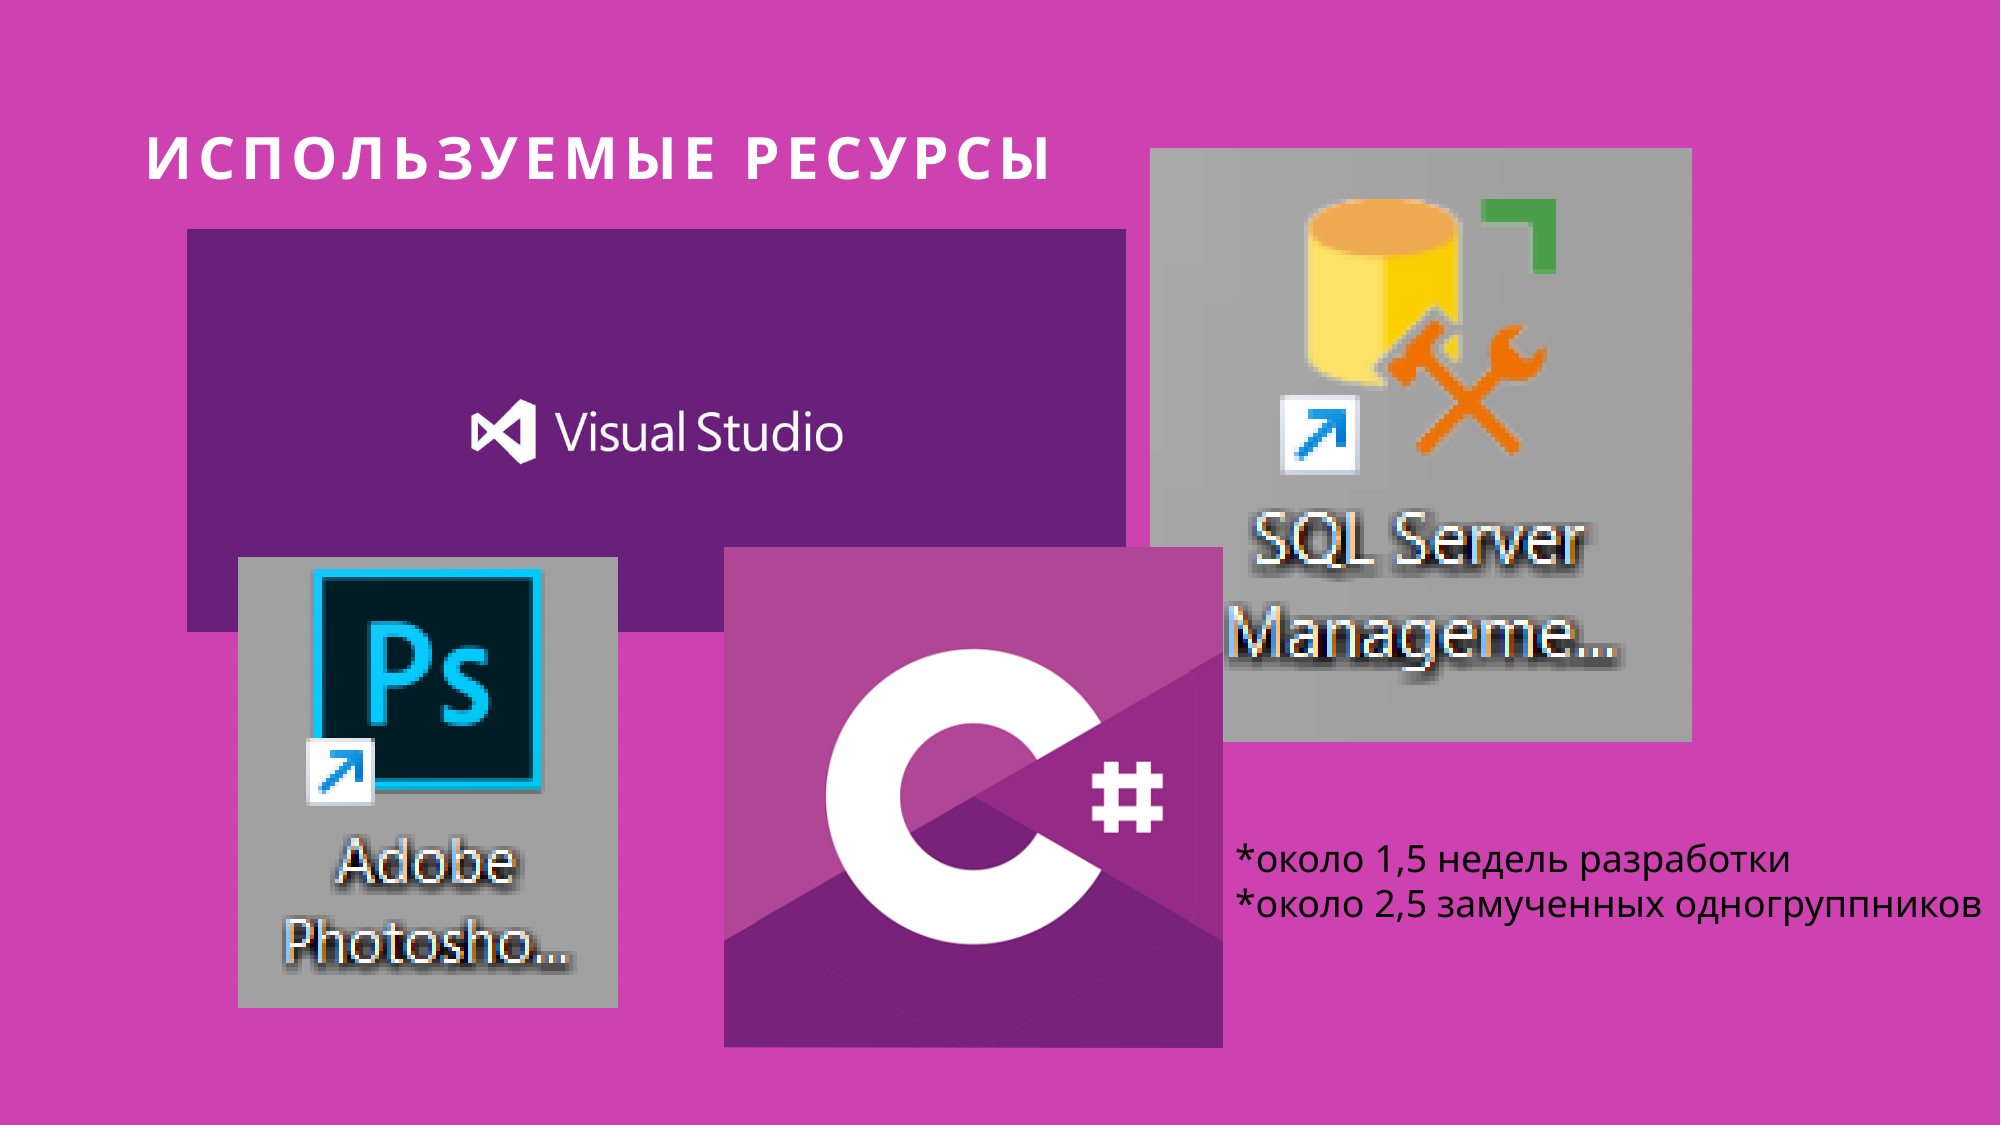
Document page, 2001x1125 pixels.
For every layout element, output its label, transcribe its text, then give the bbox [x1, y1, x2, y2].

title Используемые ресурсы [129, 113, 1150, 335]
text_box *около 1,5 недель разработки *около 2,5 замученных одногруппников [1223, 827, 1998, 933]
picture [187, 148, 1692, 1048]
